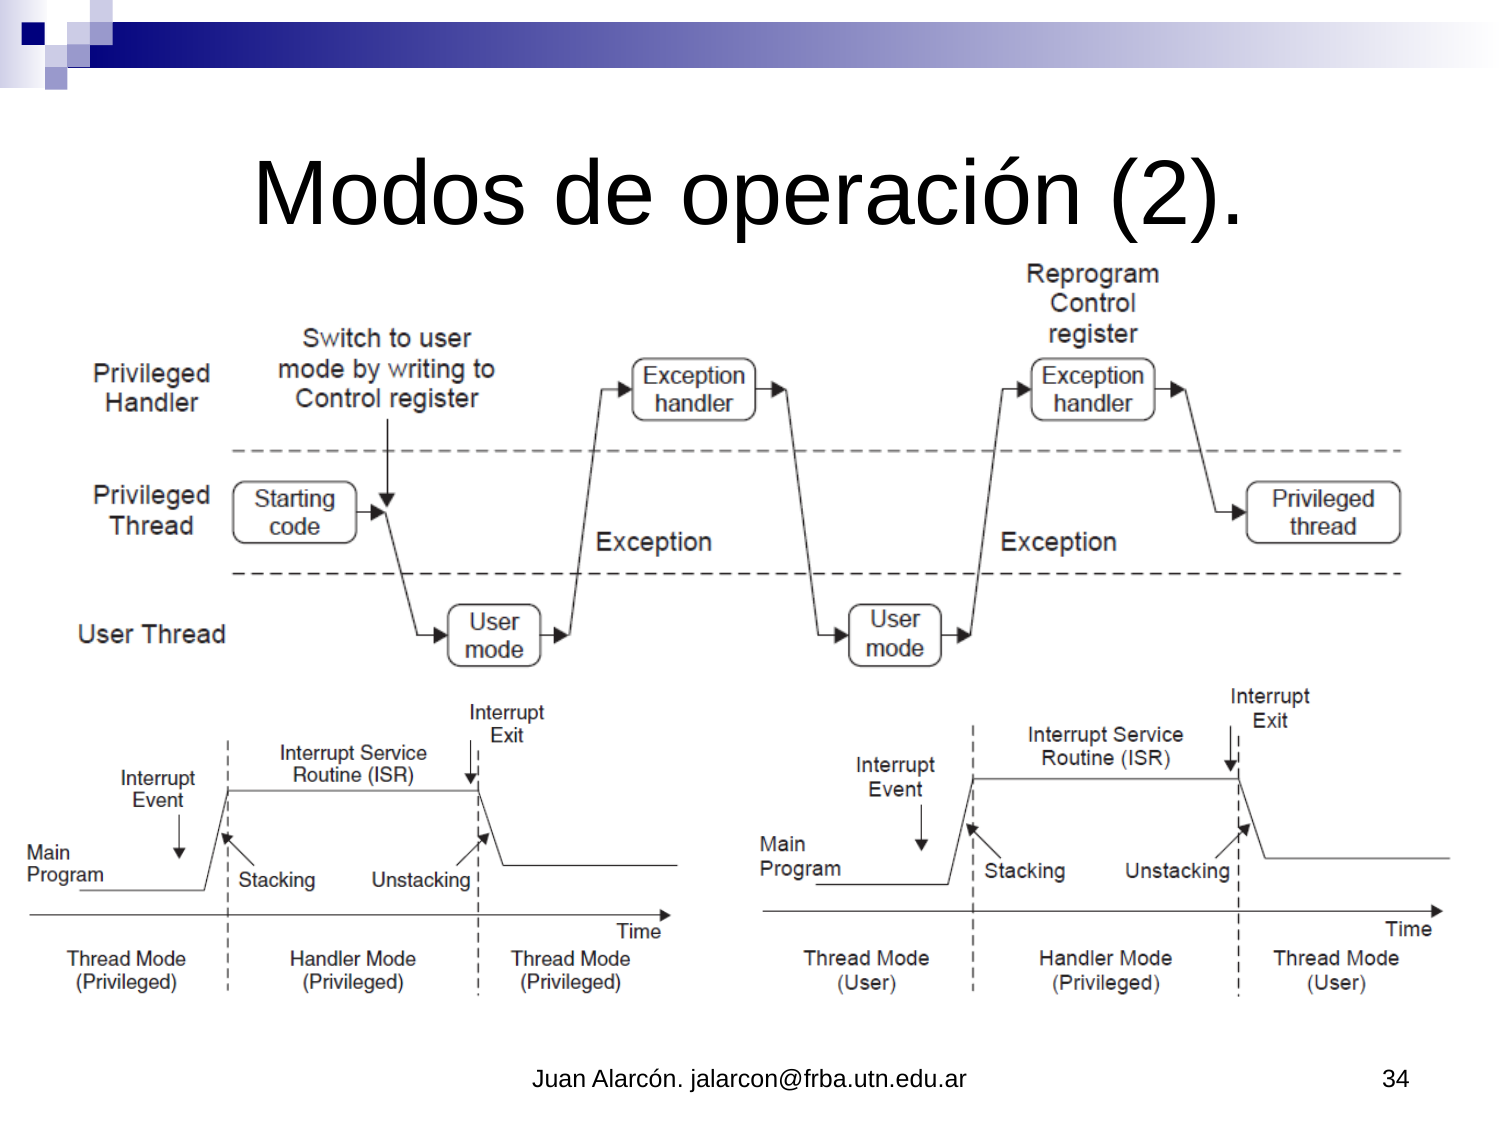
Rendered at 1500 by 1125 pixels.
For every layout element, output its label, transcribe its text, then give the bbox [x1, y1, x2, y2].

picture [749, 665, 1460, 1011]
title Modos de operación (2). [75, 75, 1425, 254]
slide_number 34 [1074, 1024, 1426, 1101]
footer Juan Alarcón. jalarcon@frba.utn.edu.ar [512, 1024, 988, 1101]
picture [0, 692, 686, 1001]
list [74, 255, 1426, 682]
